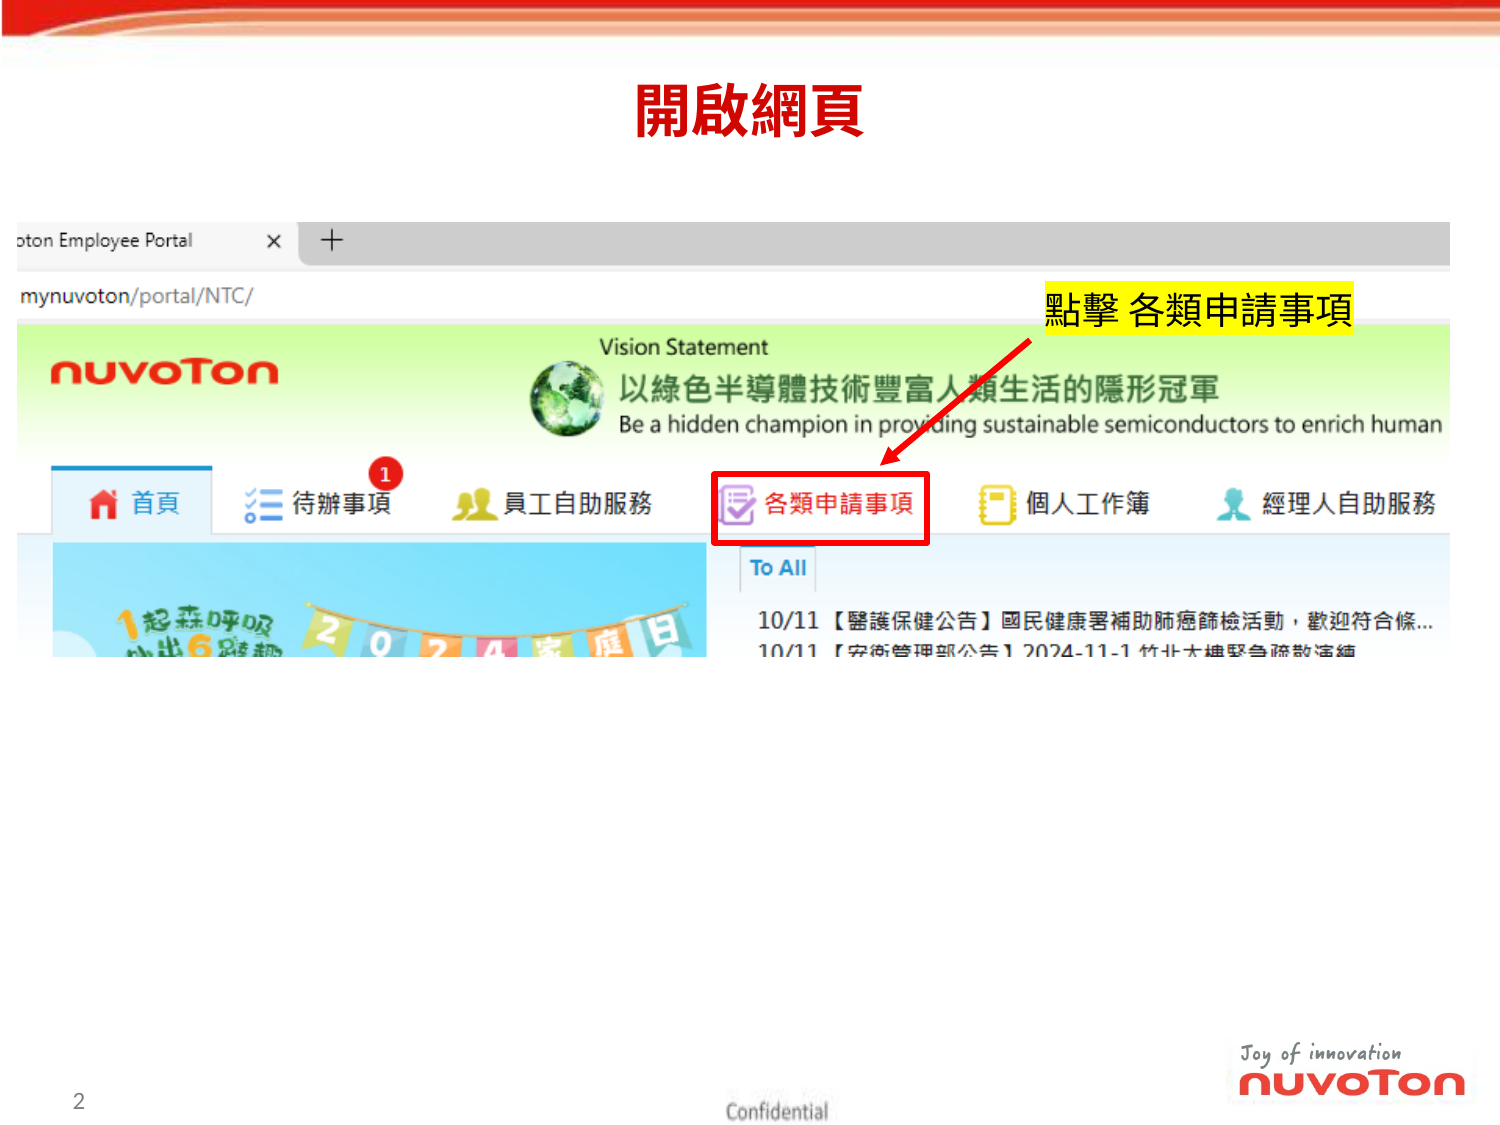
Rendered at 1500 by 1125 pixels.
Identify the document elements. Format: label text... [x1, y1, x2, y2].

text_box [879, 339, 1031, 466]
slide_number 1 [0, 1069, 160, 1125]
title 開啟網頁 [75, 66, 1425, 149]
picture [1, 0, 1500, 1125]
